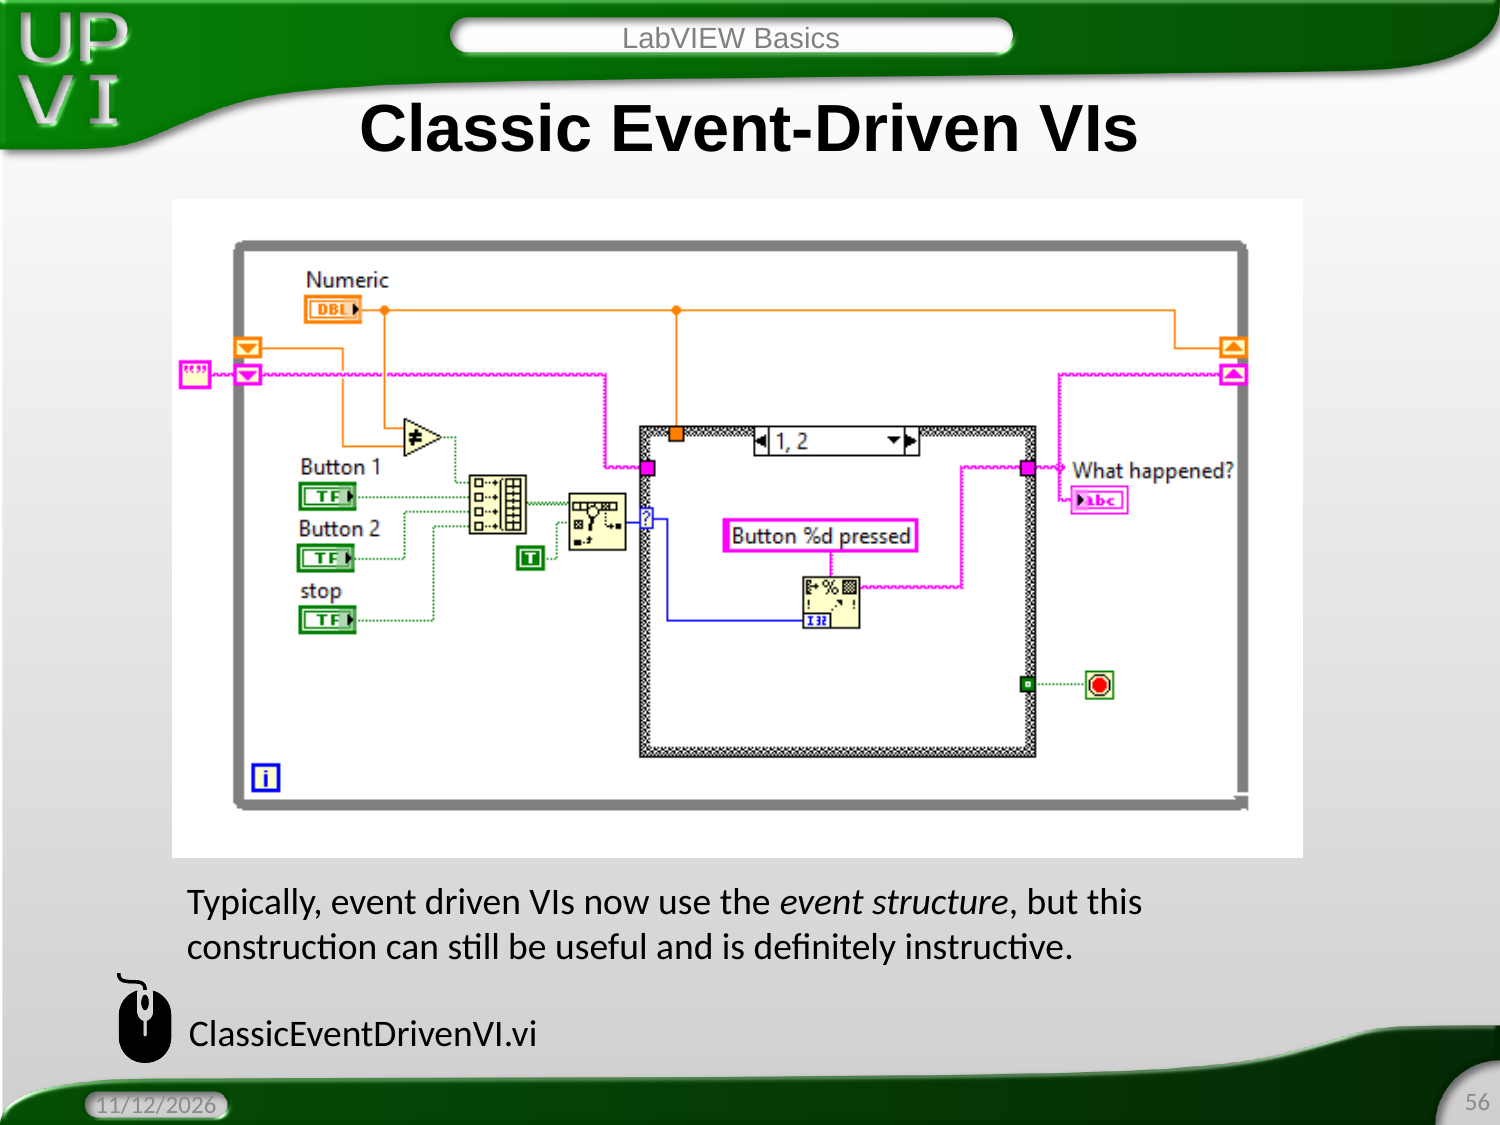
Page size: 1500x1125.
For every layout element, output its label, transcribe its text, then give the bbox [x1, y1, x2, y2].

picture [0, 0, 1500, 1125]
text_box ClassicEventDrivenVI.vi [193, 1001, 553, 1062]
footer LabVIEW Basics [450, 6, 1013, 67]
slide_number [75, 1073, 238, 1125]
slide_number 56 [1155, 1069, 1500, 1125]
text_box Typically, event driven VIs now use the event structure, but this construction can still be useful and is definitely instructive. [172, 869, 1303, 975]
title Classic Event-Driven VIs [75, 75, 1425, 175]
